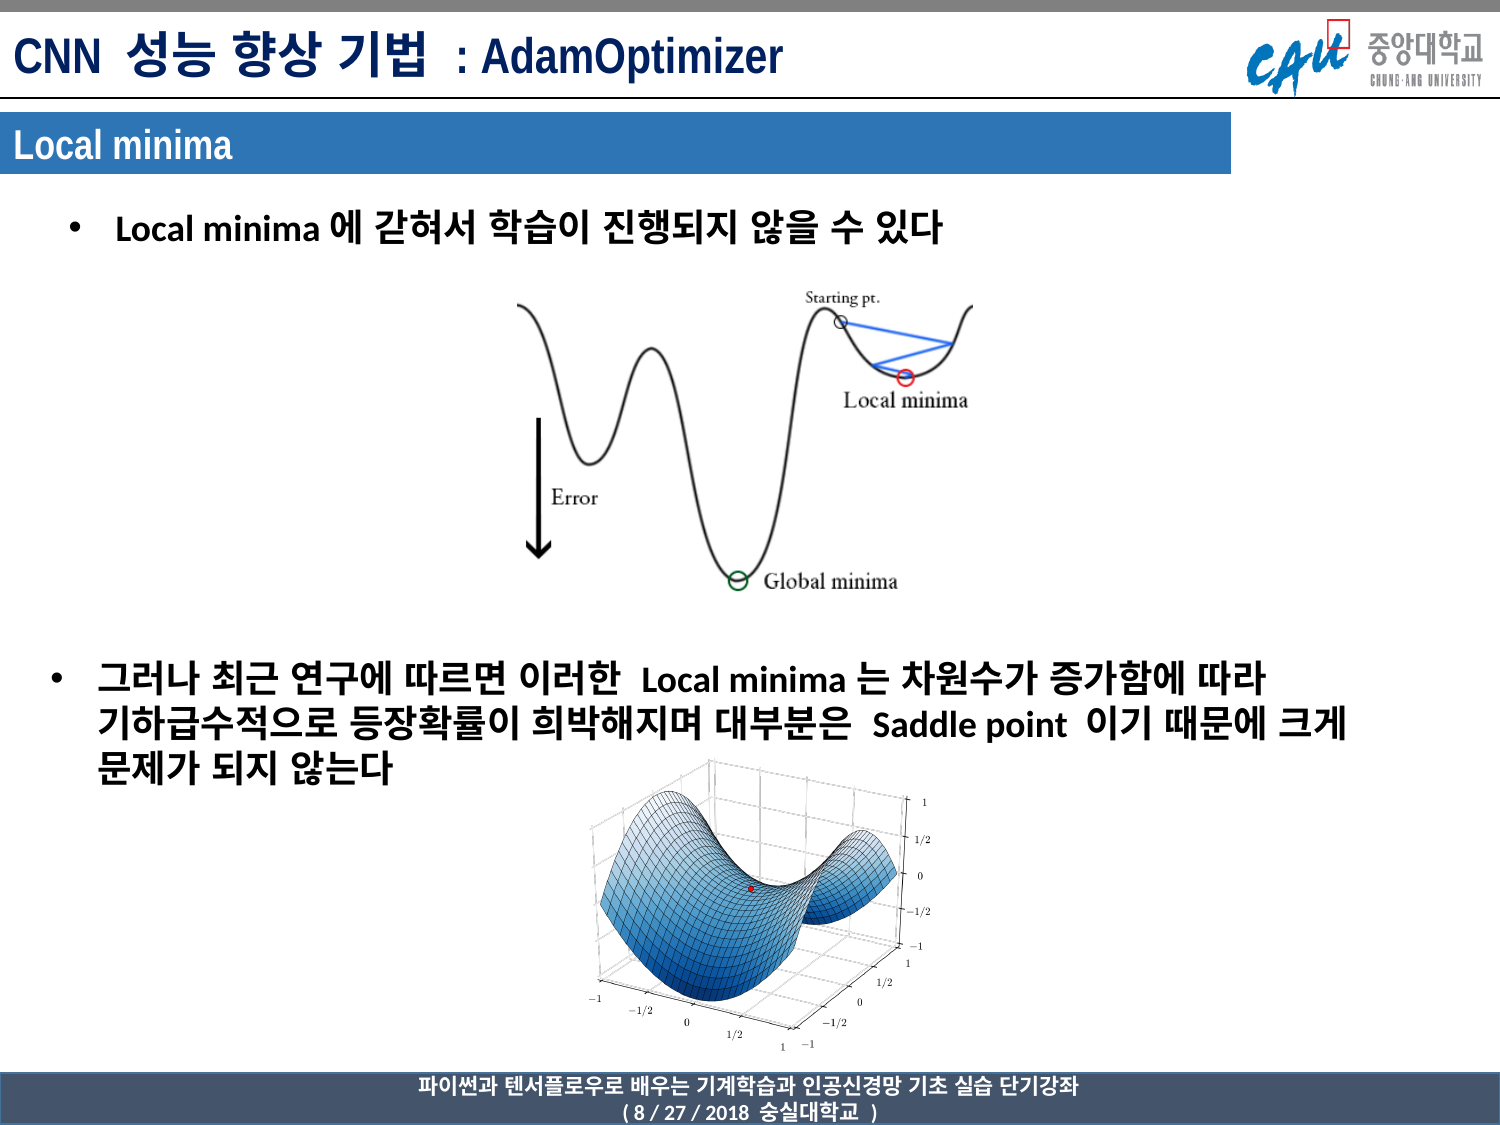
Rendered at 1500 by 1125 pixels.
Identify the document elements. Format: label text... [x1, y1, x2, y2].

text_box 그러나 최근 연구에 따르면 이러한 Local minima는 차원수가 증가함에 따라 기하급수적으로 등장확률이 희박해지며 대부분은 Saddle point 이기 때문에 크게 문제가 되지 않는다 [35, 647, 1455, 797]
text_box Local minima [0, 112, 1231, 174]
text_box CNN 성능 향상 기법 : AdamOptimizer [0, 4, 1173, 103]
text_box Local minima에 갇혀서 학습이 진행되지 않을 수 있다 [53, 196, 960, 257]
picture [1227, 5, 1500, 110]
picture [538, 731, 952, 1054]
picture [517, 264, 973, 606]
